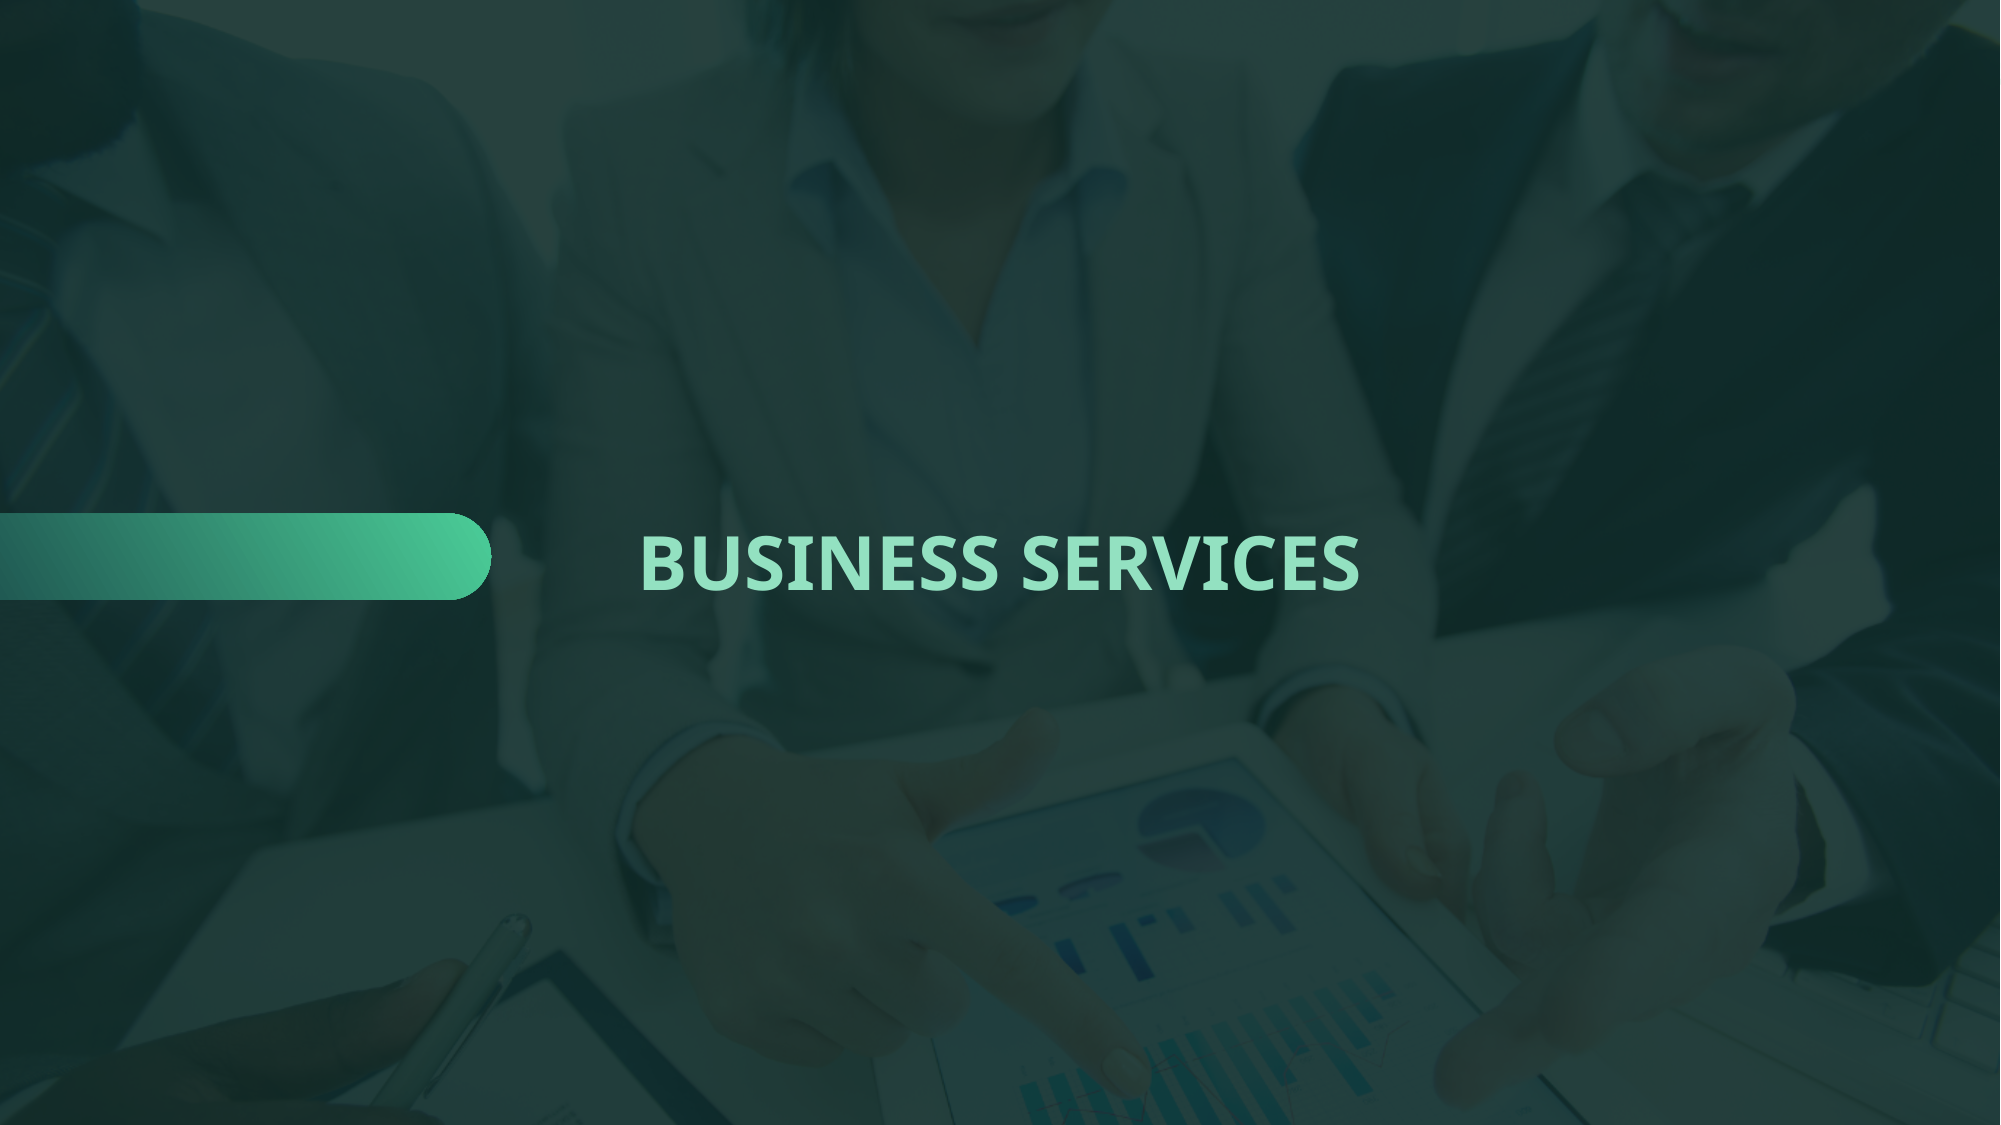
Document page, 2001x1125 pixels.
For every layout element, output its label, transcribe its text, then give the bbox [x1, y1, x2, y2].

text_box BUSINESS SERVICES [500, 508, 1500, 613]
text_box [0, 512, 493, 601]
